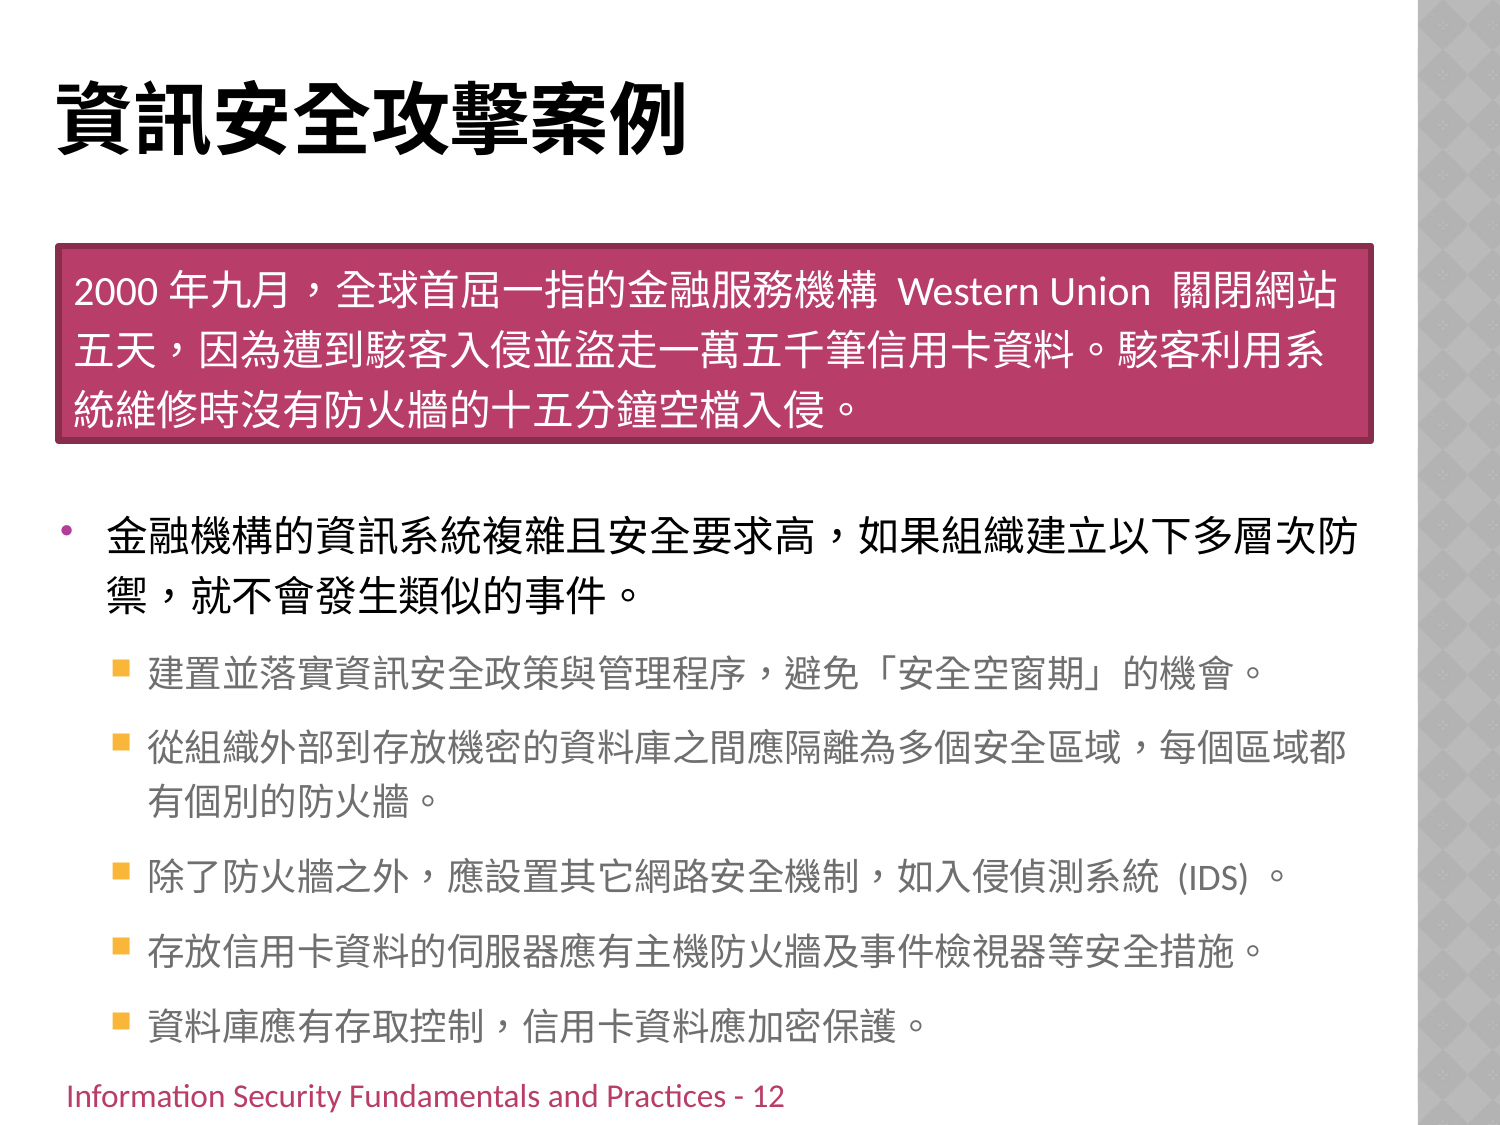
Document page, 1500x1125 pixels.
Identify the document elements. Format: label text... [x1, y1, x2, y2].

list 金融機構的資訊系統複雜且安全要求高，如果組織建立以下多層次防禦，就不會發生類似的事件。 建置並落實資訊安全政策與管理程序，避免「安全空窗期」的機會。 從組織外部到存放機密的資料庫之間應隔離為多個安全區域，每個區域都有個別的防火牆。 除了防火牆之外，應設置其它網路安全機制，如入侵偵測系統 (IDS)。 存放信用卡資料的伺服器應有主機防火牆及事件檢視器等安全措施。 資料庫應有存取控制，信用卡資料應加密保護。 [46, 492, 1395, 1079]
text_box 2000年九月，全球首屈一指的金融服務機構 Western Union 關閉網站五天，因為遭到駭客入侵並盜走一萬五千筆信用卡資料。駭客利用系統維修時沒有防火牆的十五分鐘空檔入侵。 [55, 243, 1374, 444]
title 資訊安全攻擊案例 [46, 52, 1395, 164]
